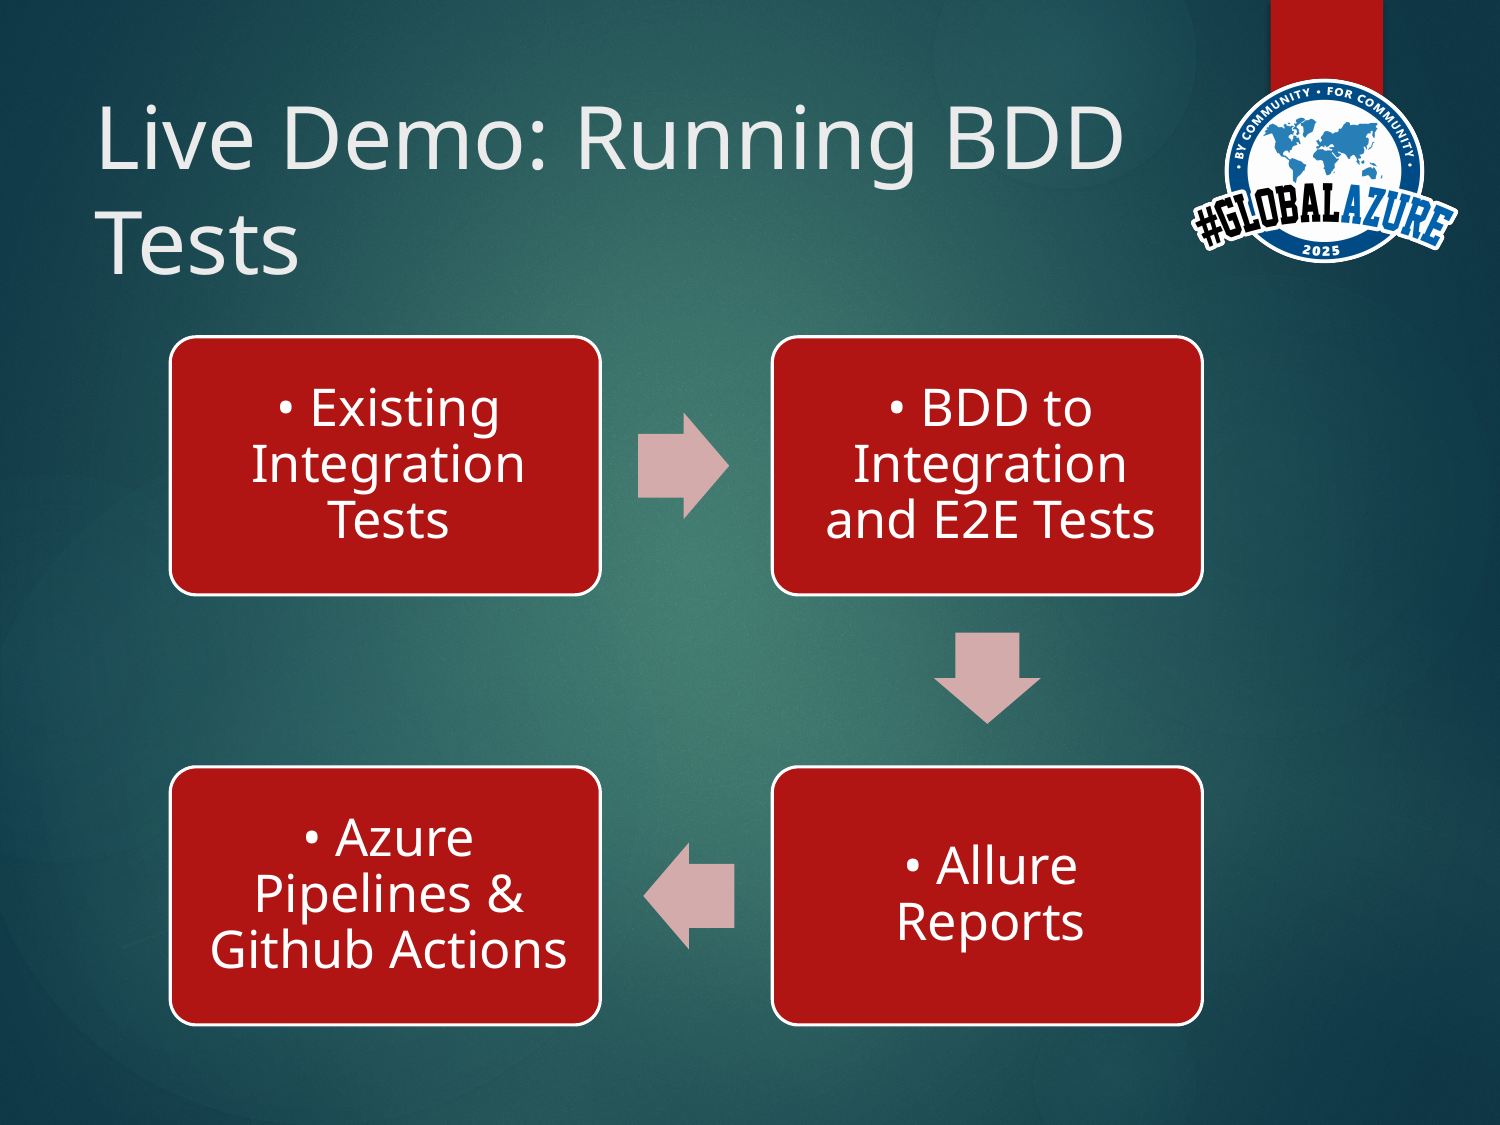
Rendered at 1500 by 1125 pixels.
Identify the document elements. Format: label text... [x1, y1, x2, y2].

title Live Demo: Running BDD Tests [79, 74, 1237, 304]
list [135, 336, 1237, 1026]
picture [1187, 74, 1462, 270]
